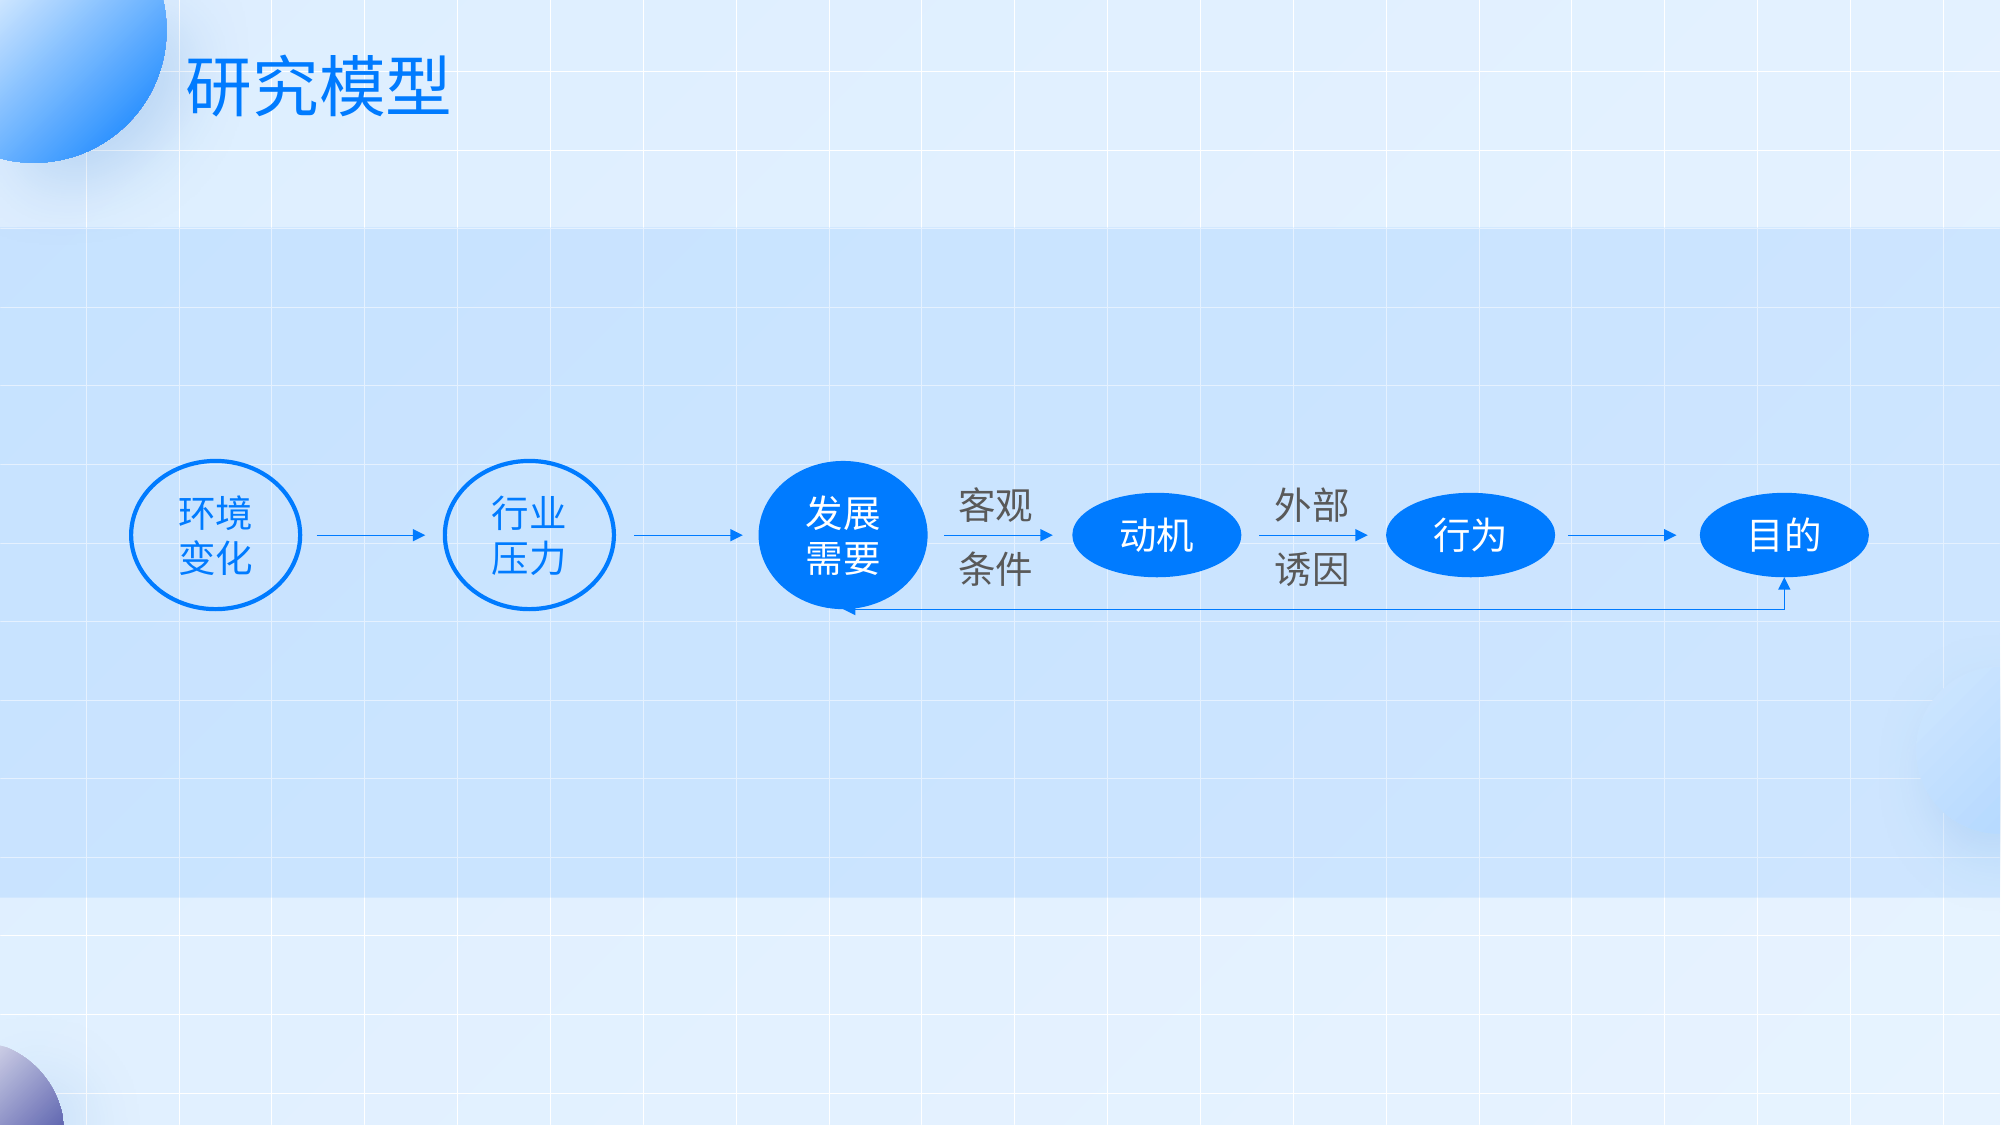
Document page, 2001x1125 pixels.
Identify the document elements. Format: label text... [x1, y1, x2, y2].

text_box [1316, 226, 2000, 899]
text_box 发展 需要 [757, 459, 929, 611]
text_box 行为 [1385, 491, 1557, 579]
text_box 条件 [943, 538, 1049, 598]
text_box 外部 [1316, 474, 1365, 535]
text_box 动机 [1071, 491, 1243, 579]
text_box 诱因 [1316, 538, 1365, 598]
text_box 诱因 [1260, 538, 1313, 598]
picture [0, 899, 2000, 1125]
text_box 环境 变化 [130, 459, 302, 611]
text_box 目的 [1698, 491, 1870, 579]
text_box 行业 压力 [443, 459, 615, 611]
picture [0, 0, 2000, 226]
title 研究模型 [170, 0, 621, 192]
text_box 客观 [943, 474, 1049, 535]
text_box [0, 226, 1313, 899]
text_box 外部 [1260, 474, 1313, 535]
